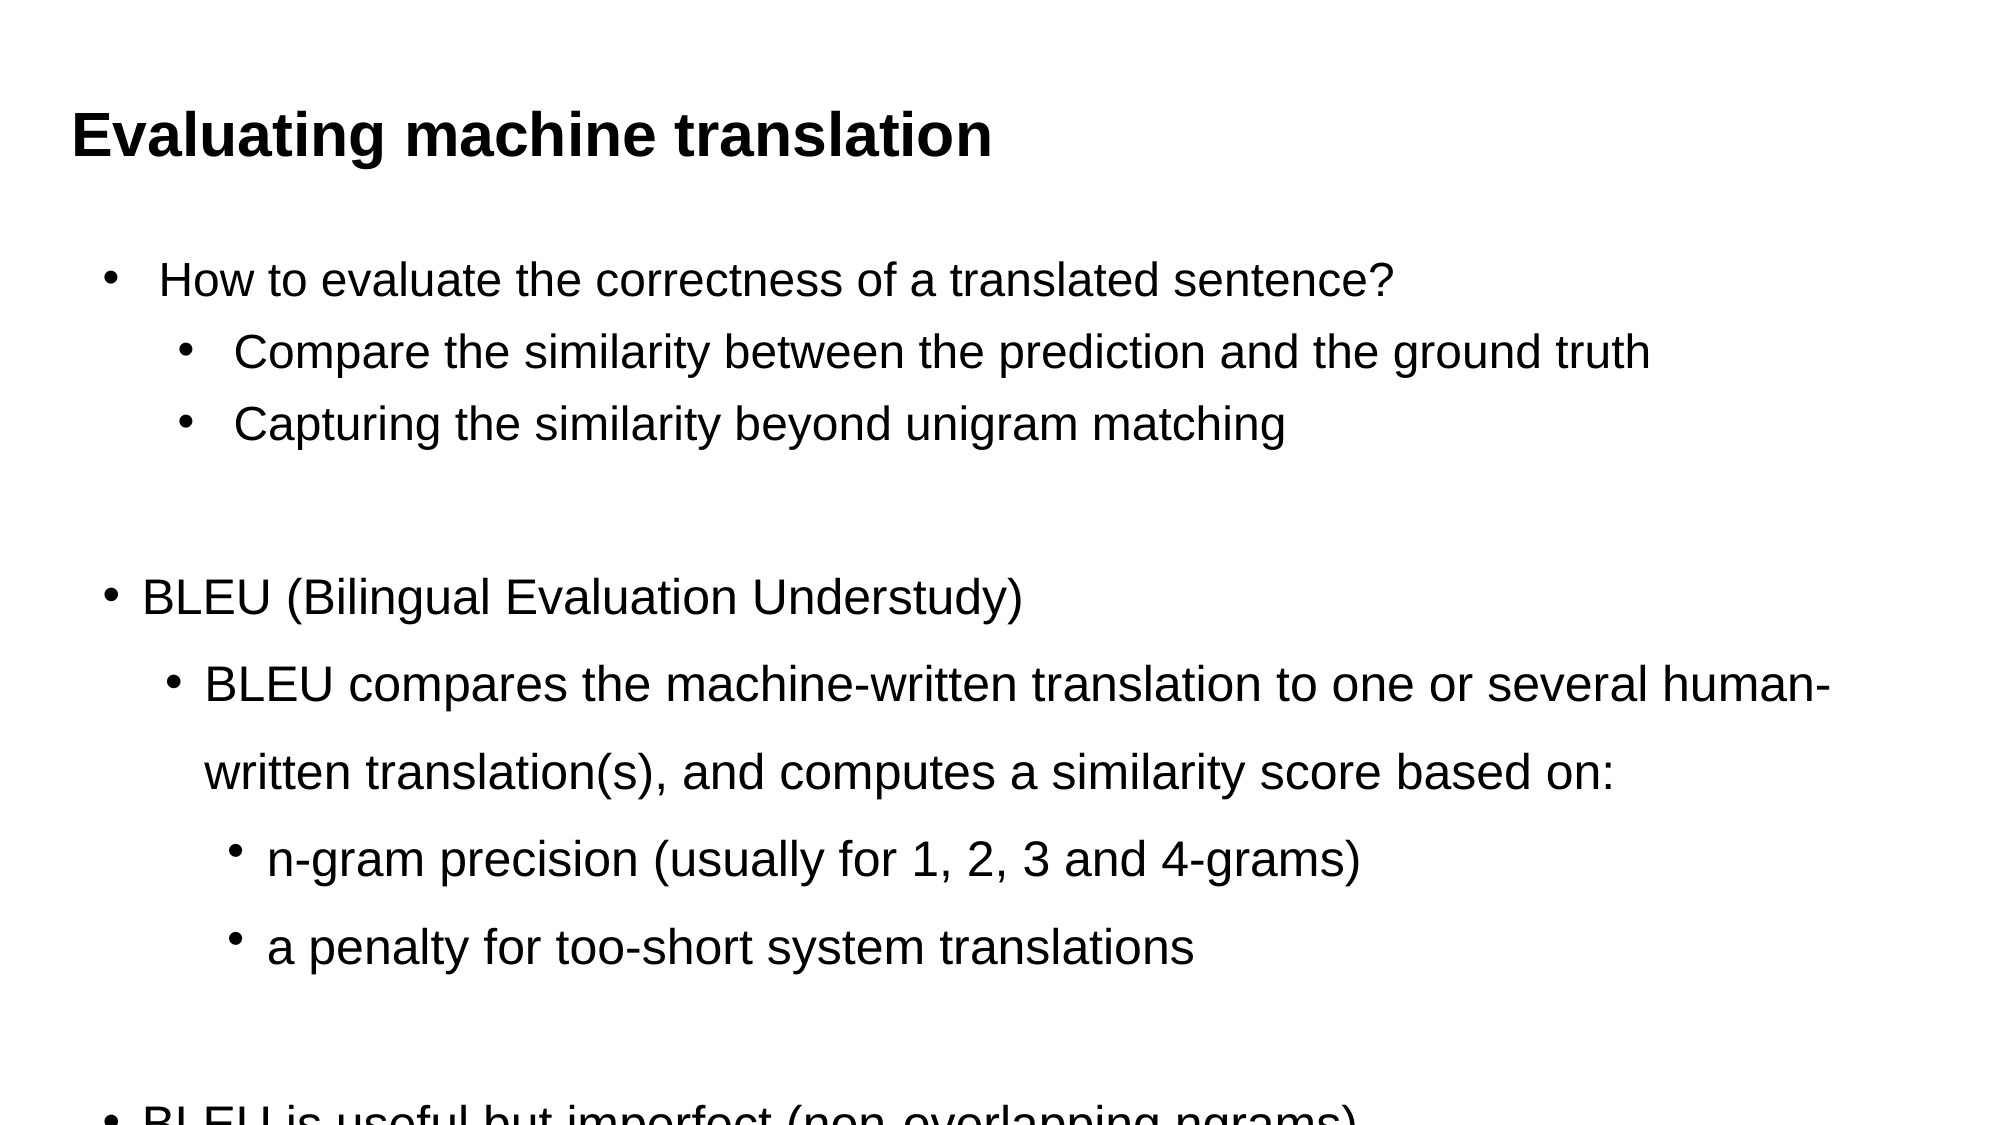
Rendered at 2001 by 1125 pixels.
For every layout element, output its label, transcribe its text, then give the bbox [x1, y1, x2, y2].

list How to evaluate the correctness of a translated sentence? Compare the similarity between the prediction and the ground truth Capturing the similarity beyond unigram matching BLEU (Bilingual Evaluation Understudy) BLEU compares the machine-written translation to one or several human-written translation(s), and computes a similarity score based on: n-gram precision (usually for 1, 2, 3 and 4-grams) a penalty for too-short system translations BLEU is useful but imperfect (non-overlapping ngrams) [94, 240, 1864, 1063]
title Evaluating machine translation [62, 86, 1795, 196]
